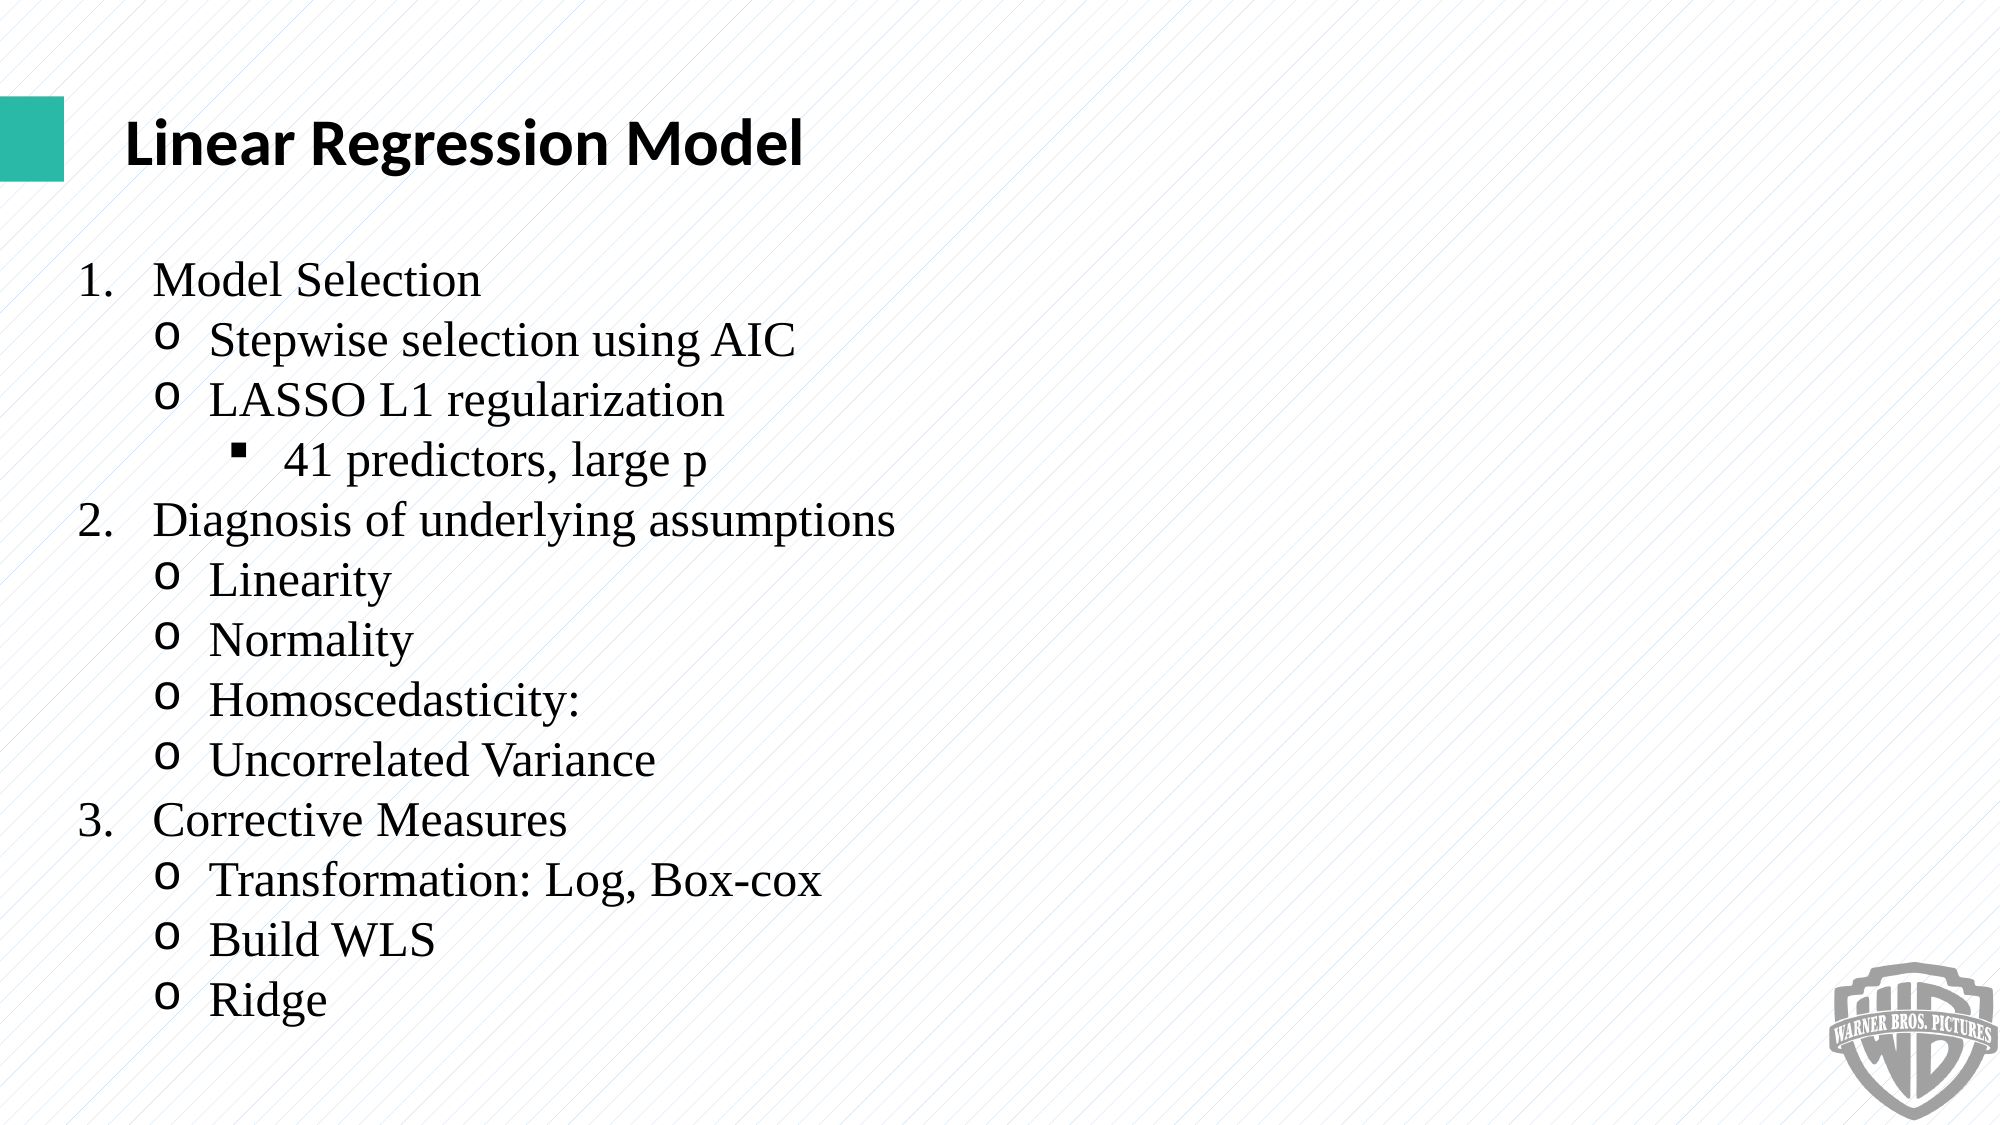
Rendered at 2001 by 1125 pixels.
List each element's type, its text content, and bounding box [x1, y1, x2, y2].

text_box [0, 96, 809, 182]
text_box Model Selection Stepwise selection using AIC LASSO L1 regularization 41 predictors, large p Diagnosis of underlying assumptions Linearity Normality Homoscedasticity: Uncorrelated Variance Corrective Measures Transformation: Log, Box-cox Build WLS Ridge [62, 238, 1878, 1079]
picture [1823, 962, 2000, 1125]
